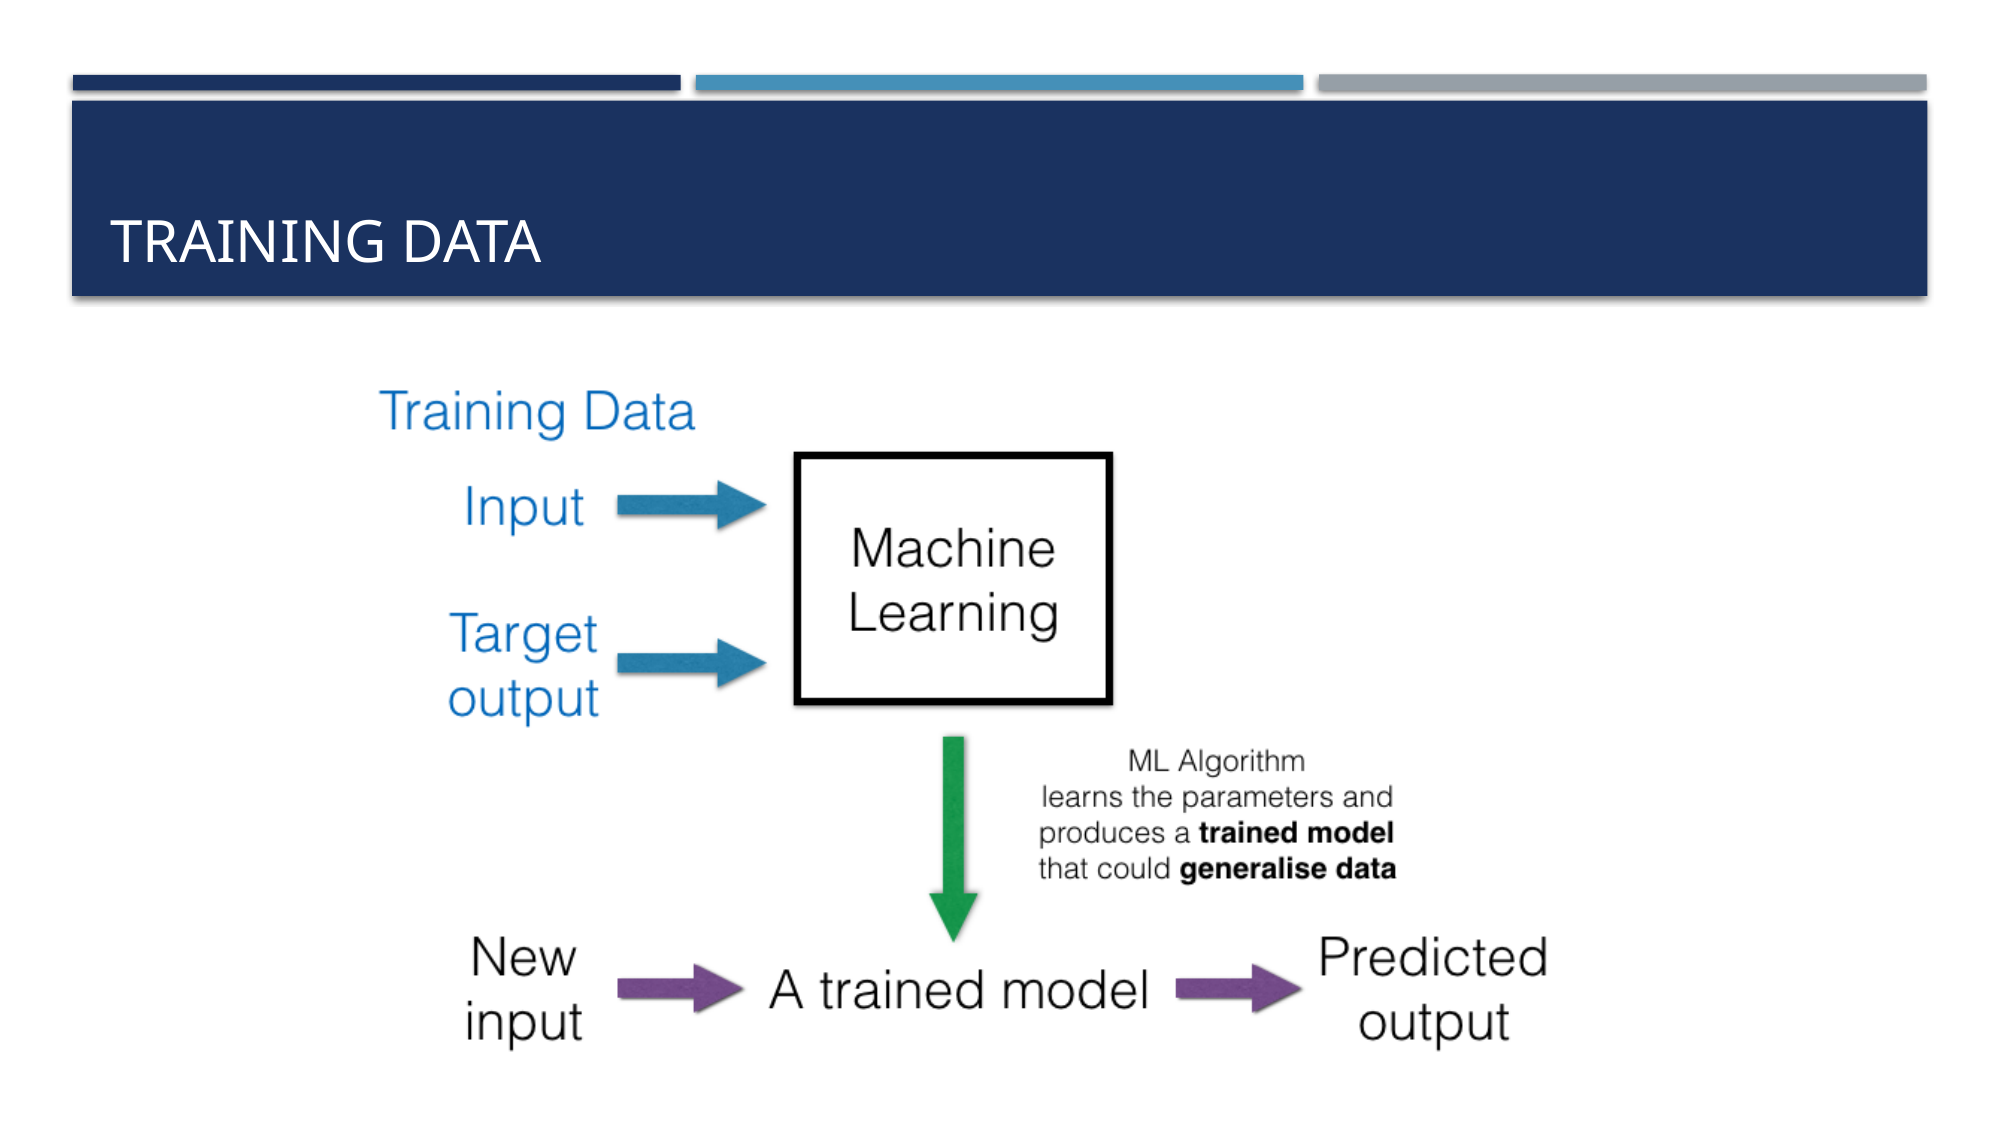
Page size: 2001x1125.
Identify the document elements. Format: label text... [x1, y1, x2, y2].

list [364, 351, 1600, 1093]
title Training data [95, 115, 1905, 282]
